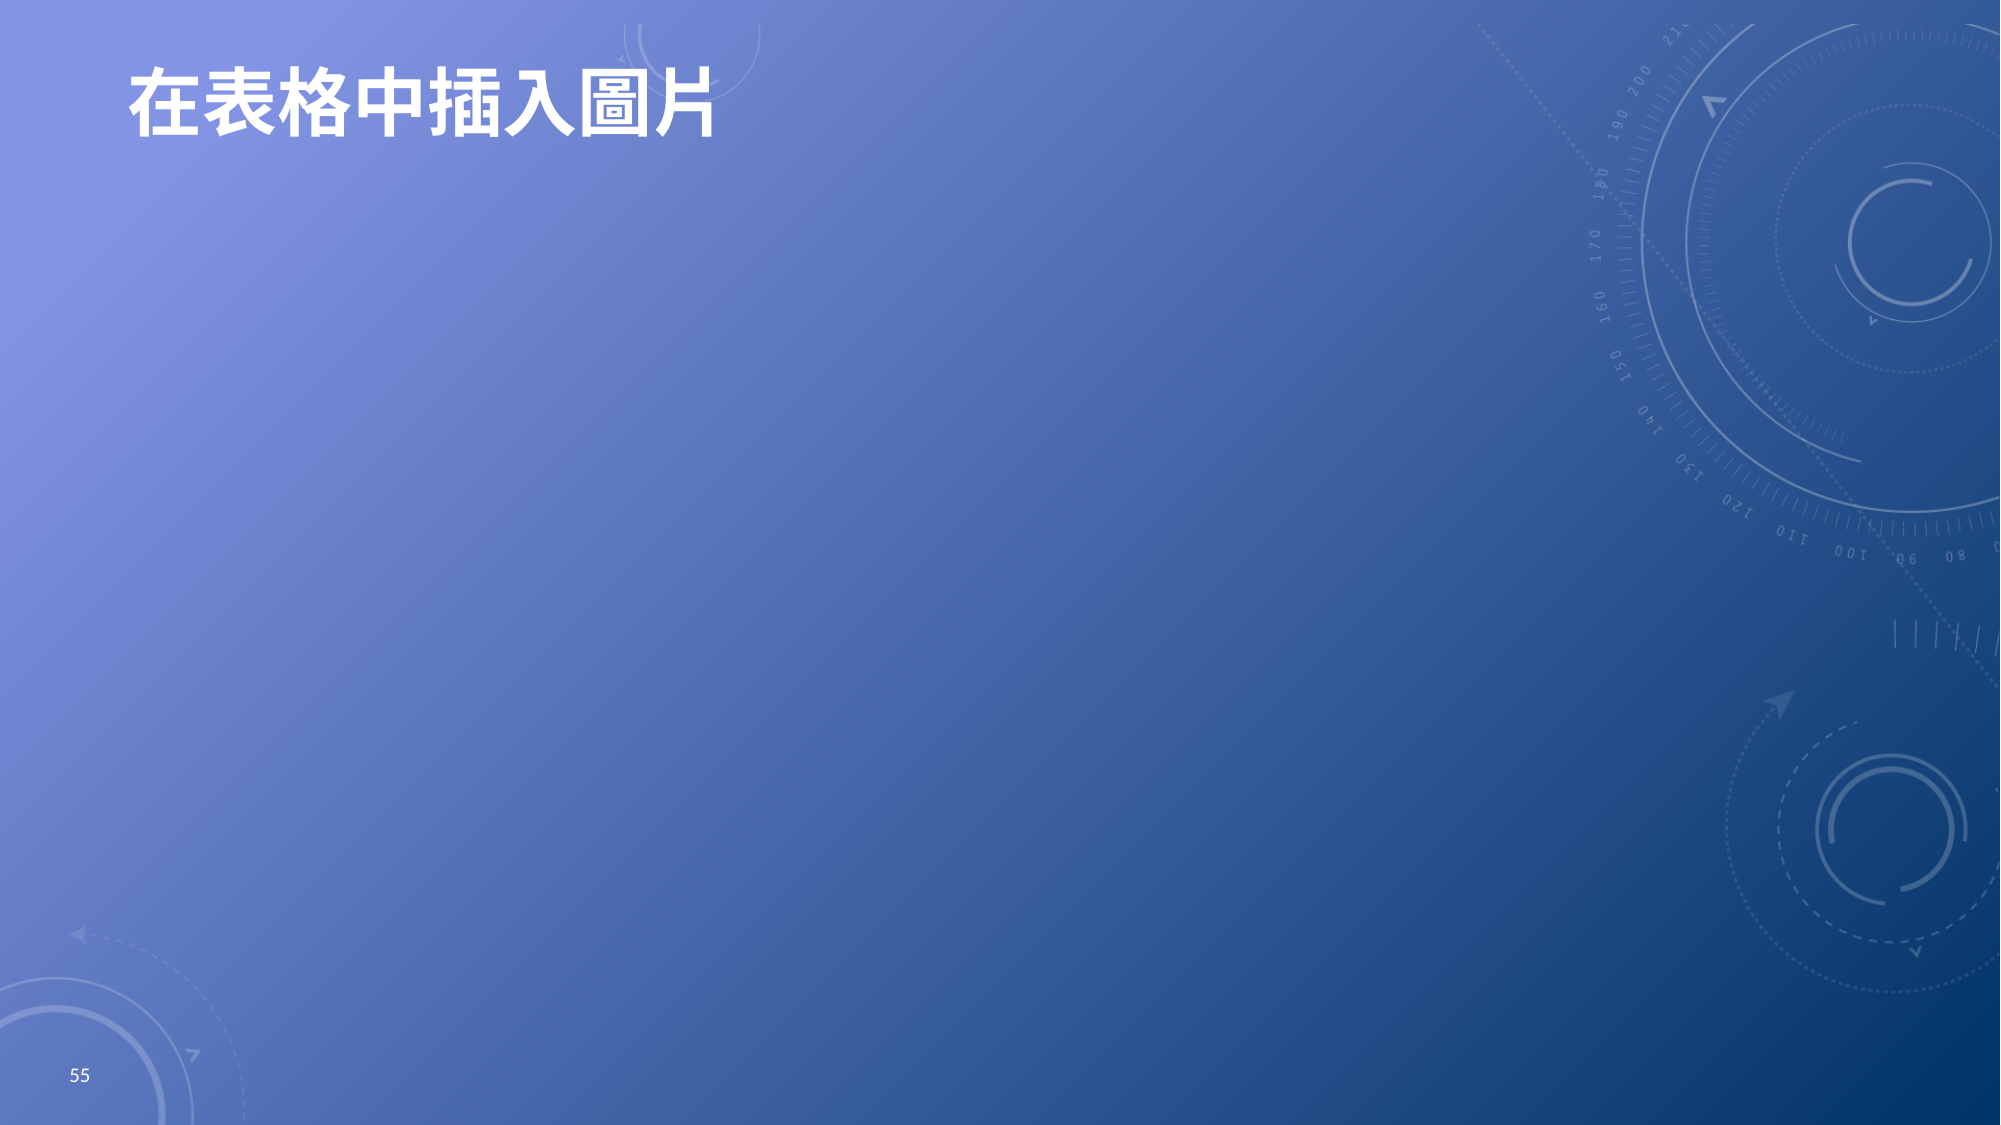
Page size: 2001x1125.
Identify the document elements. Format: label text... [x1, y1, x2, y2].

picture [0, 24, 2000, 1125]
slide_number 55 [14, 1043, 106, 1106]
title 在表格中插入圖片 [112, 24, 1775, 177]
